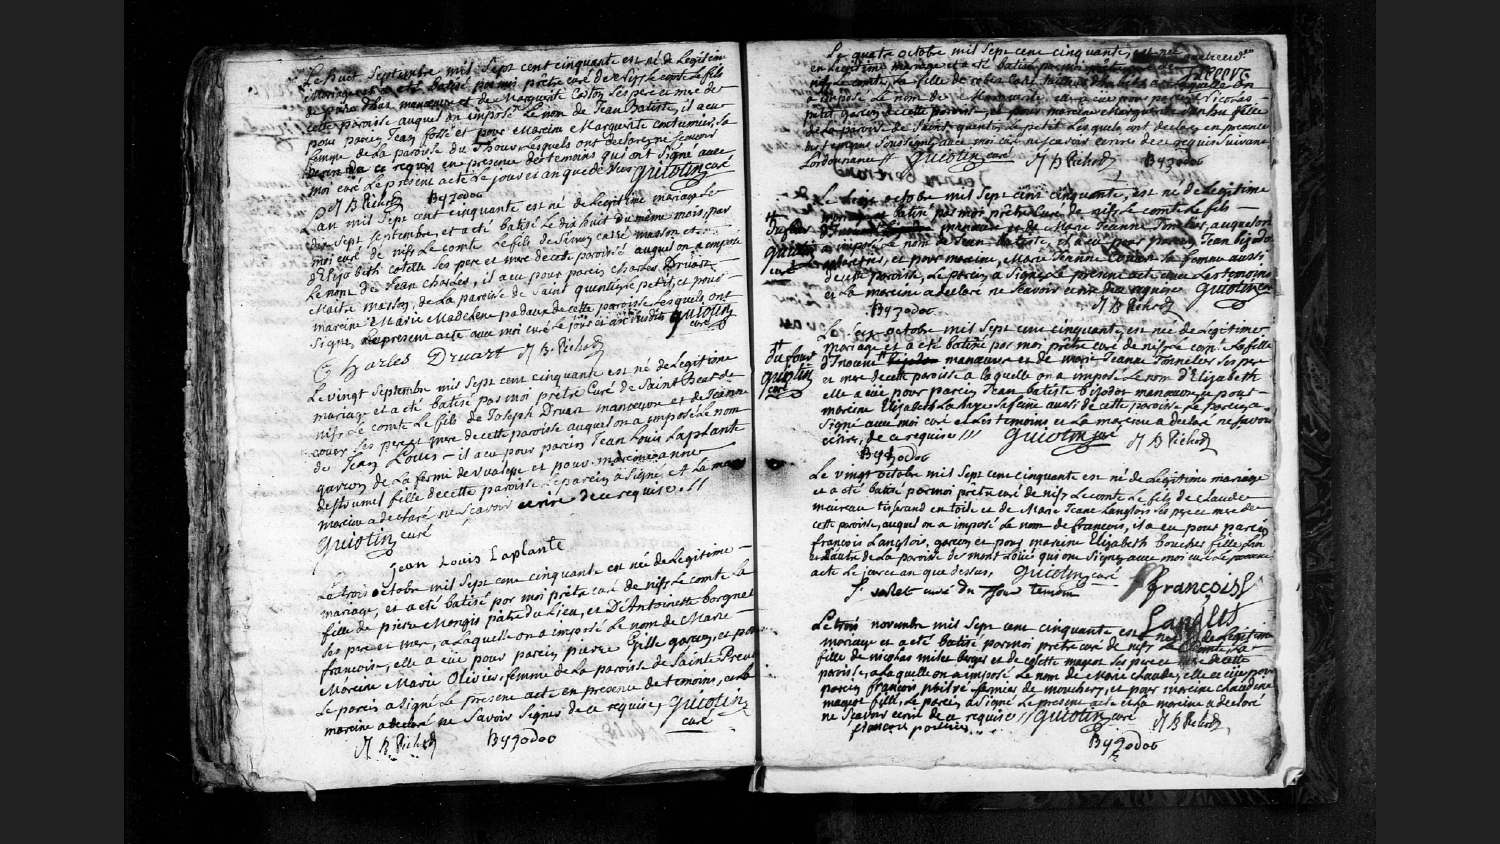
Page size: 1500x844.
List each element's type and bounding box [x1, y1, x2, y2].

picture [124, 0, 1376, 844]
